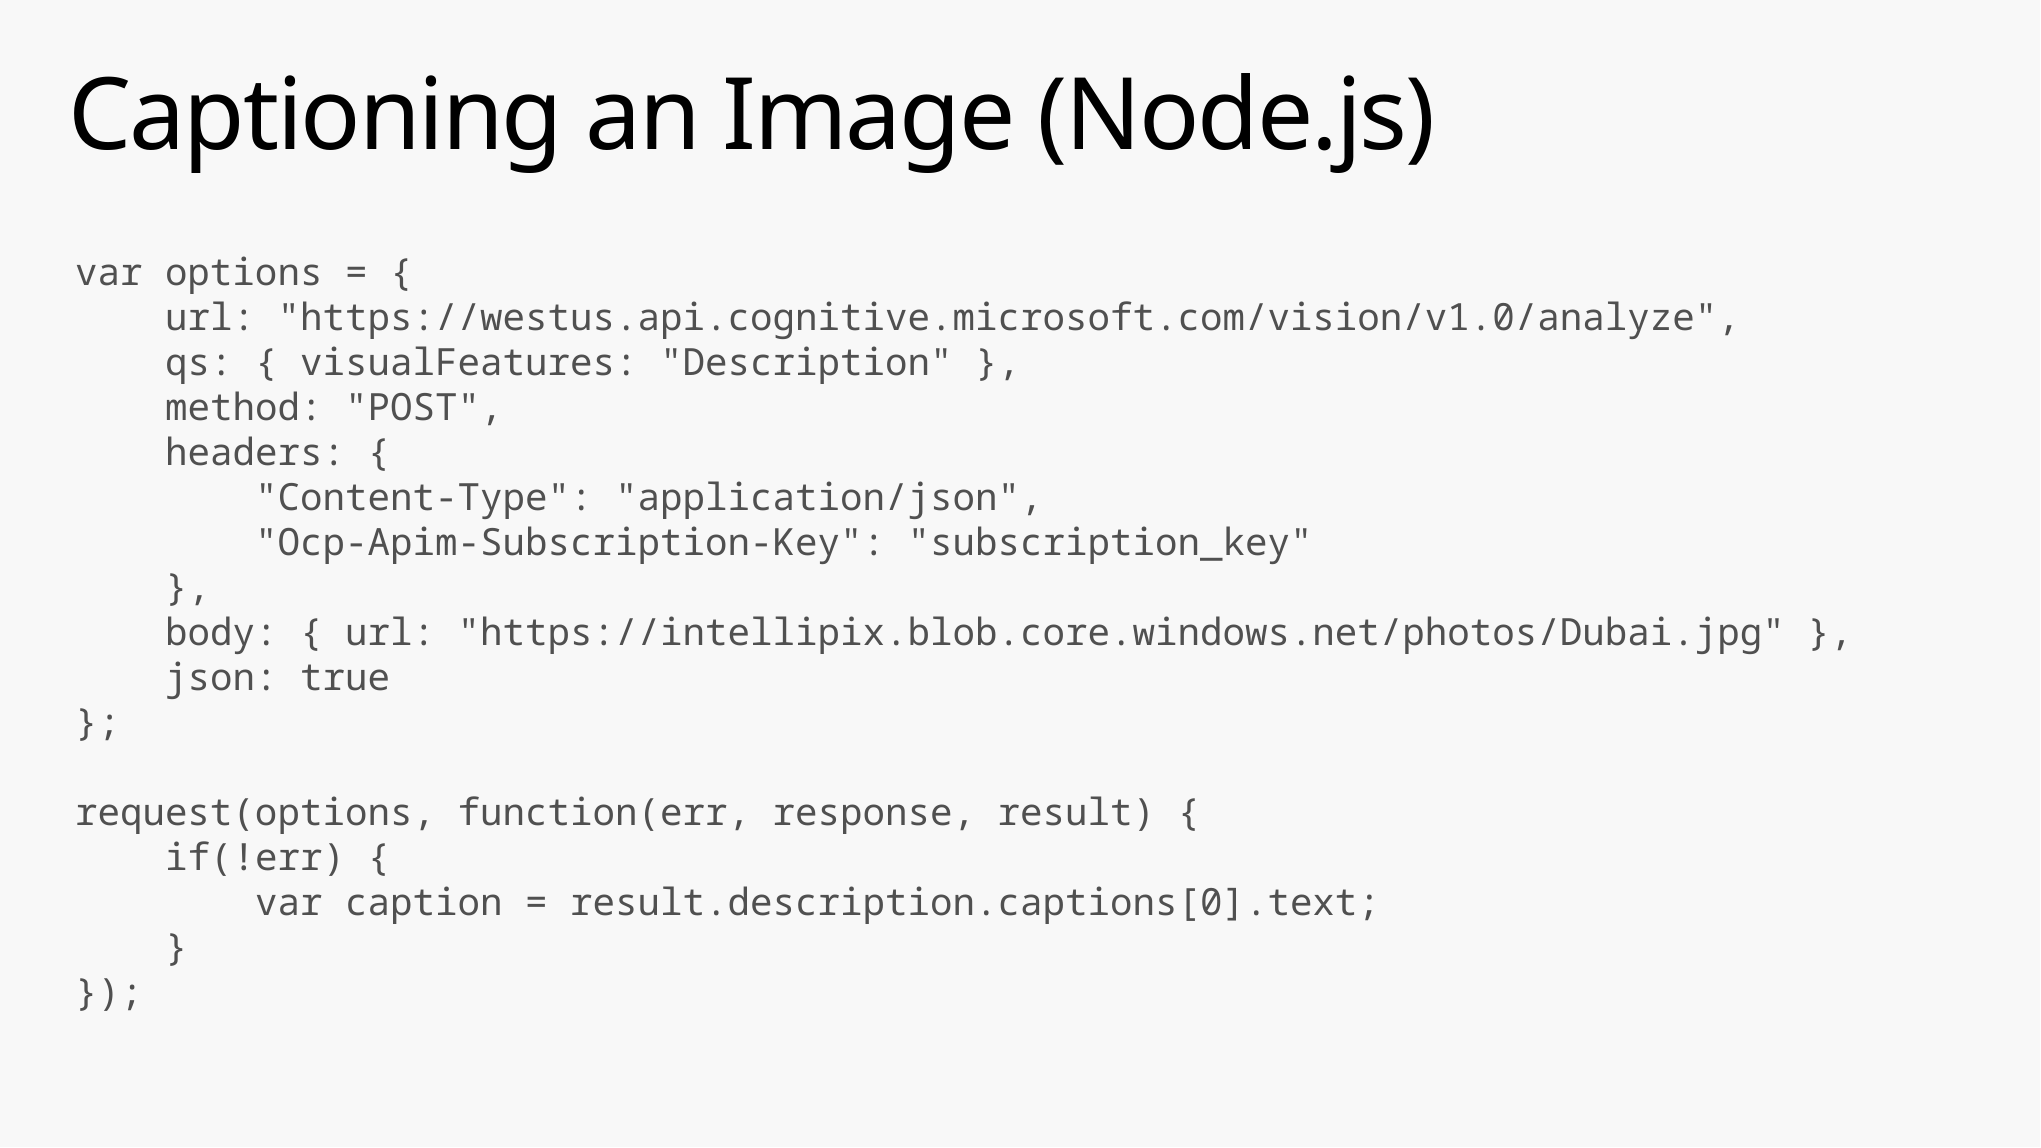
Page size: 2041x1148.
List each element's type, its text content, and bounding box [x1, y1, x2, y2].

title Captioning an Image (Node.js) [45, 48, 1996, 199]
text_box var options = { url: "https://westus.api.cognitive.microsoft.com/vision/v1.0/analyze", qs: { visualFeatures: "Description" }, method: "POST", headers: { "Content-Type": "application/json", "Ocp-Apim-Subscription-Key": "subscription_key" }, body: { url: "https://intellipix.blob.core.windows.net/photos/Dubai.jpg" }, json: true }; request(options, function(err, response, result) { if(!err) { var caption = result.description.captions[0].text; } }); [45, 223, 1996, 1037]
